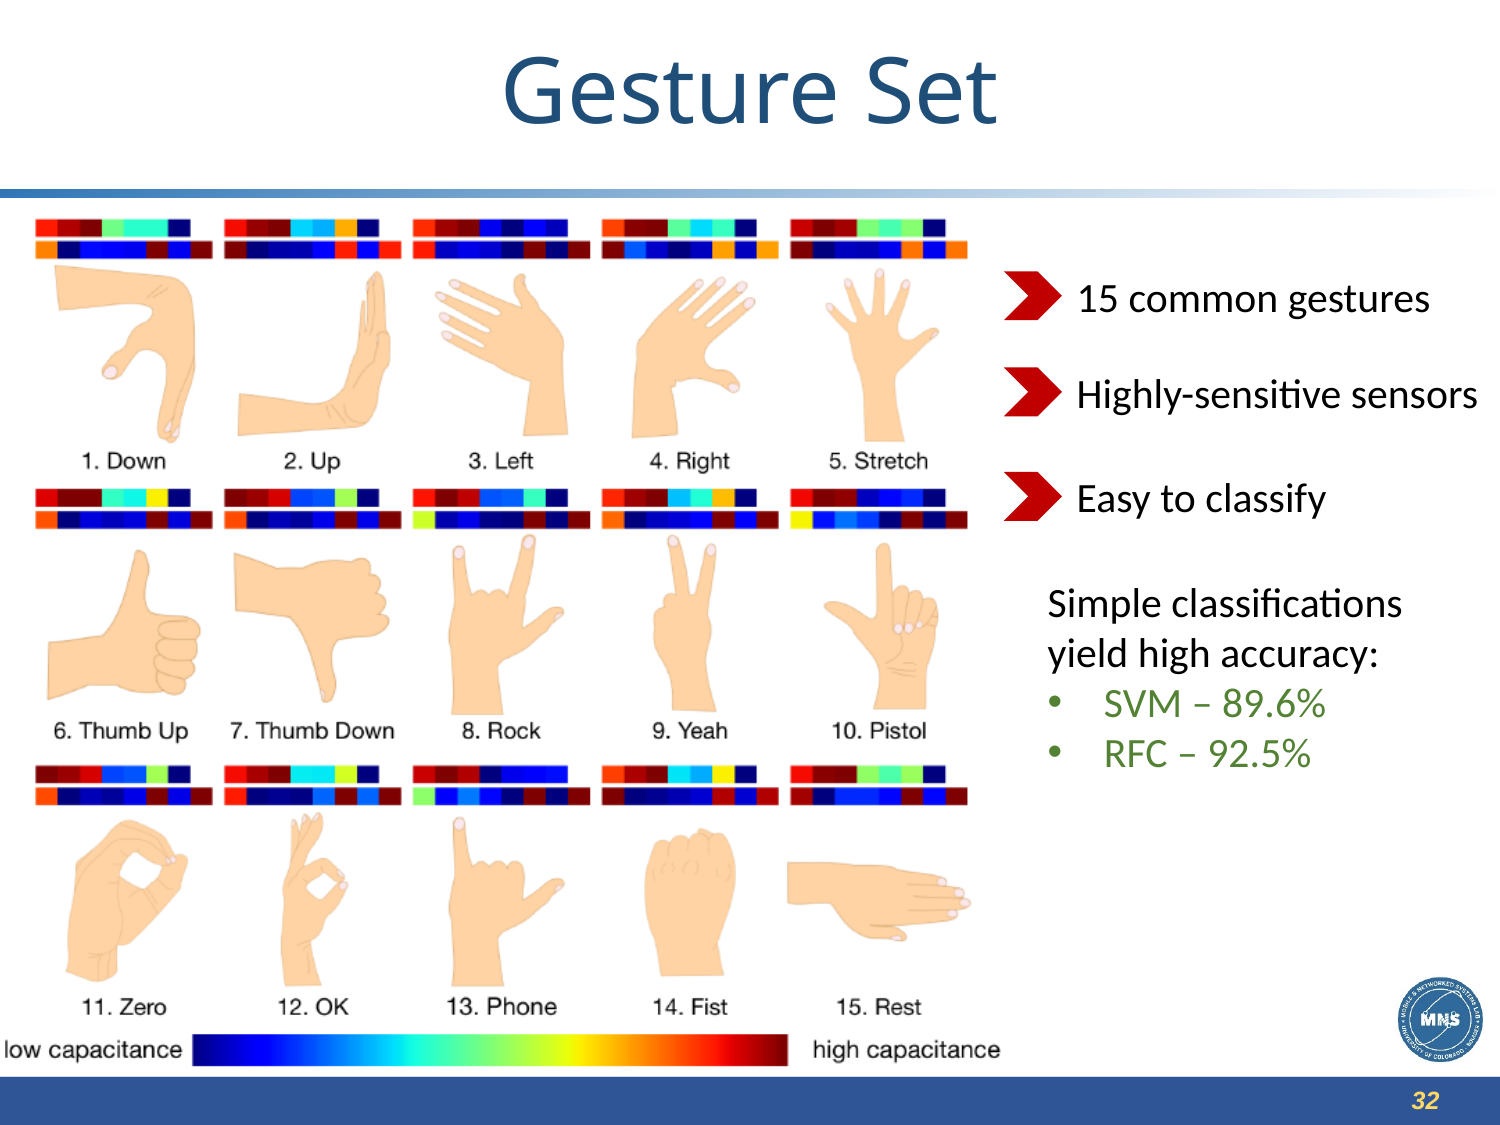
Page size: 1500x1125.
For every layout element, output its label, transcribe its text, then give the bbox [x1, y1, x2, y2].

picture [1396, 975, 1485, 1064]
text_box [1012, 470, 1064, 522]
text_box Easy to classify [1060, 462, 1500, 530]
text_box 15 common gestures [1060, 261, 1500, 329]
text_box Simple classifications yield high accuracy: SVM – 89.6% RFC – 92.5% [1031, 567, 1500, 785]
title Gesture Set [0, 0, 1500, 188]
text_box [1012, 270, 1064, 322]
text_box [1012, 366, 1064, 418]
text_box Highly-sensitive sensors [1060, 357, 1500, 425]
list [5, 199, 1012, 1076]
